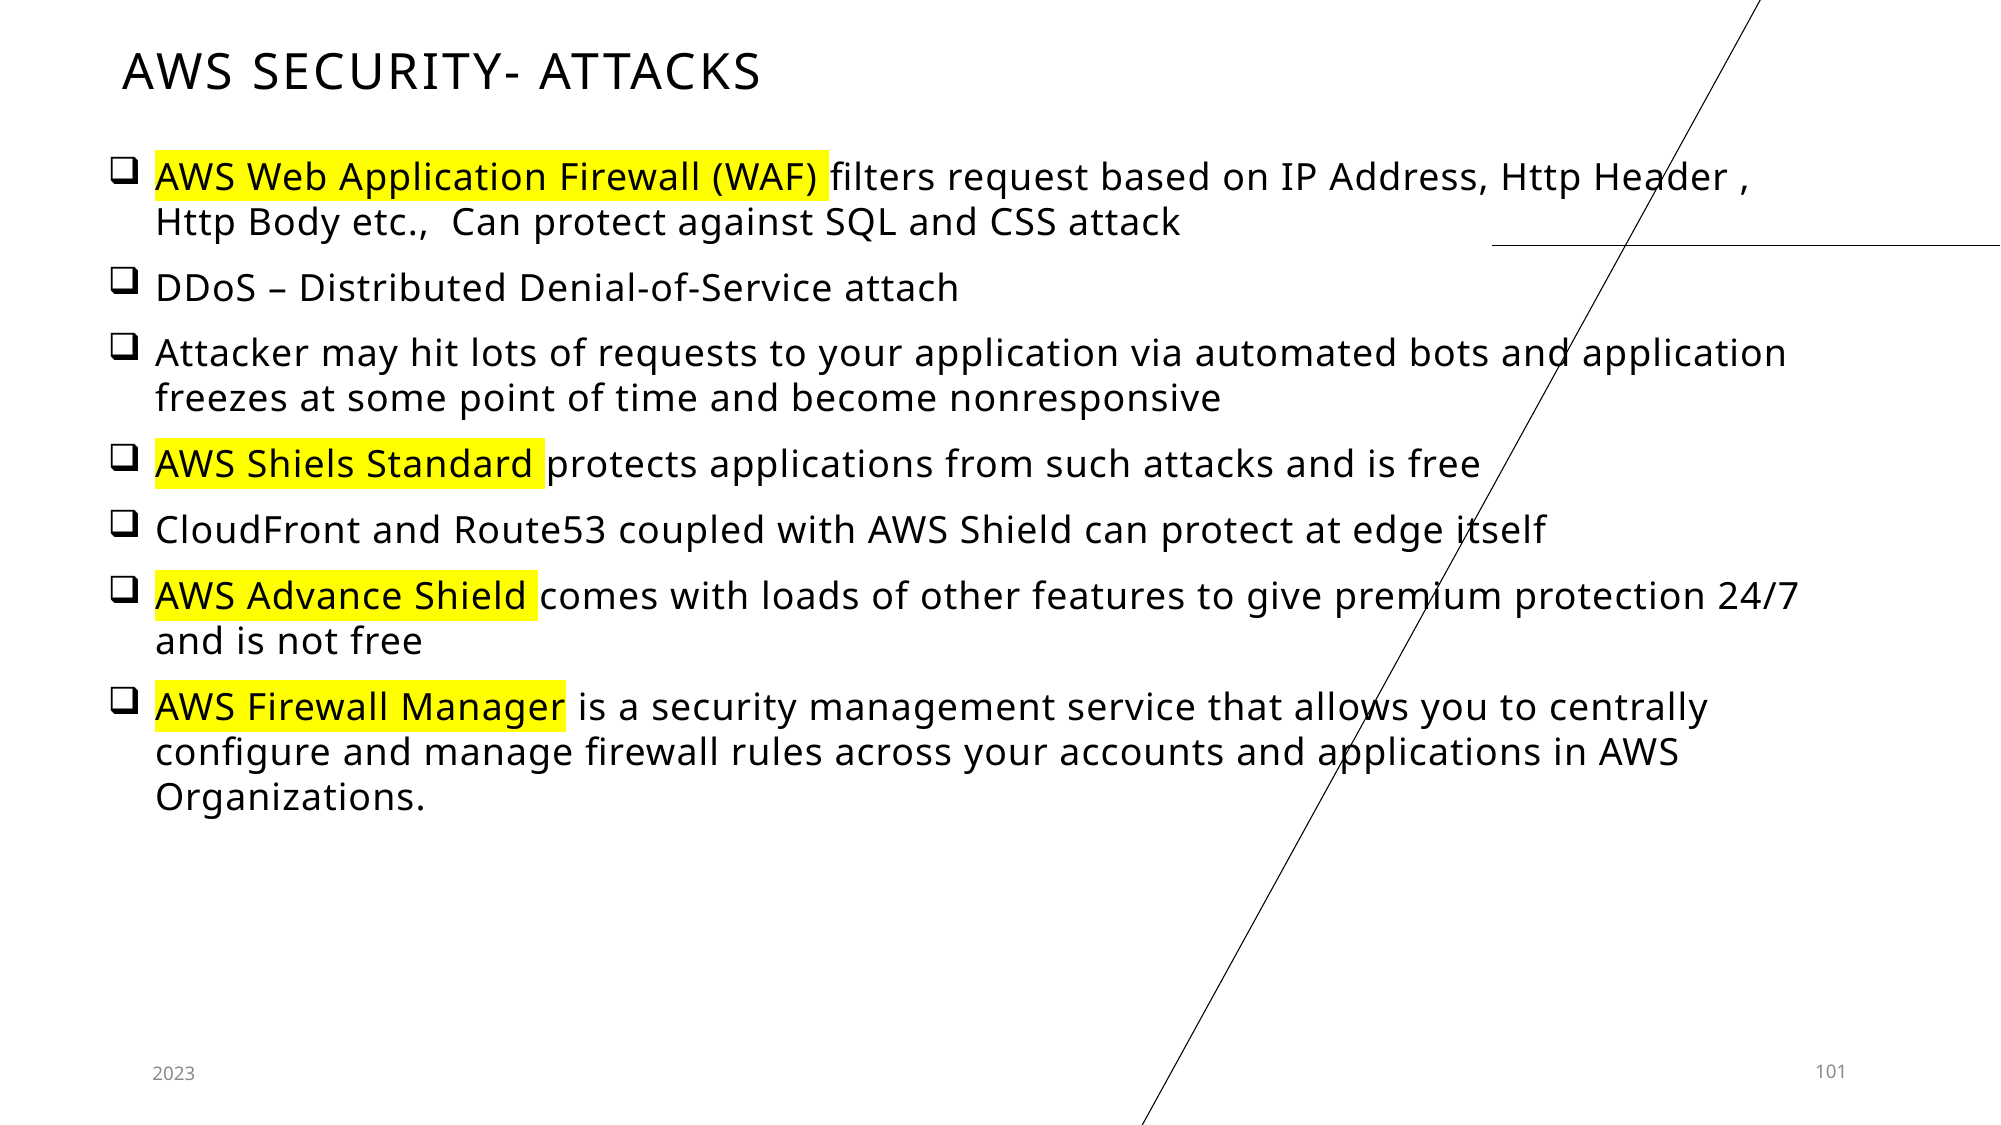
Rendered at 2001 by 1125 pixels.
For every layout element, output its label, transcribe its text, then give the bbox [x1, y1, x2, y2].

slide_number 2023 [137, 1042, 338, 1103]
title AWS Security- Attacks [108, 23, 1445, 108]
list AWS Web Application Firewall (WAF) filters request based on IP Address, Http Header , Http Body etc., Can protect against SQL and CSS attack DDoS – Distributed Denial-of-Service attach Attacker may hit lots of requests to your application via automated bots and application freezes at some point of time and become nonresponsive AWS Shiels Standard protects applications from such attacks and is free CloudFront and Route53 coupled with AWS Shield can protect at edge itself AWS Advance Shield comes with loads of other features to give premium protection 24/7 and is not free AWS Firewall Manager is a security management service that allows you to centrally configure and manage firewall rules across your accounts and applications in AWS Organizations. [93, 145, 1848, 945]
slide_number 101 [1412, 1042, 1863, 1103]
